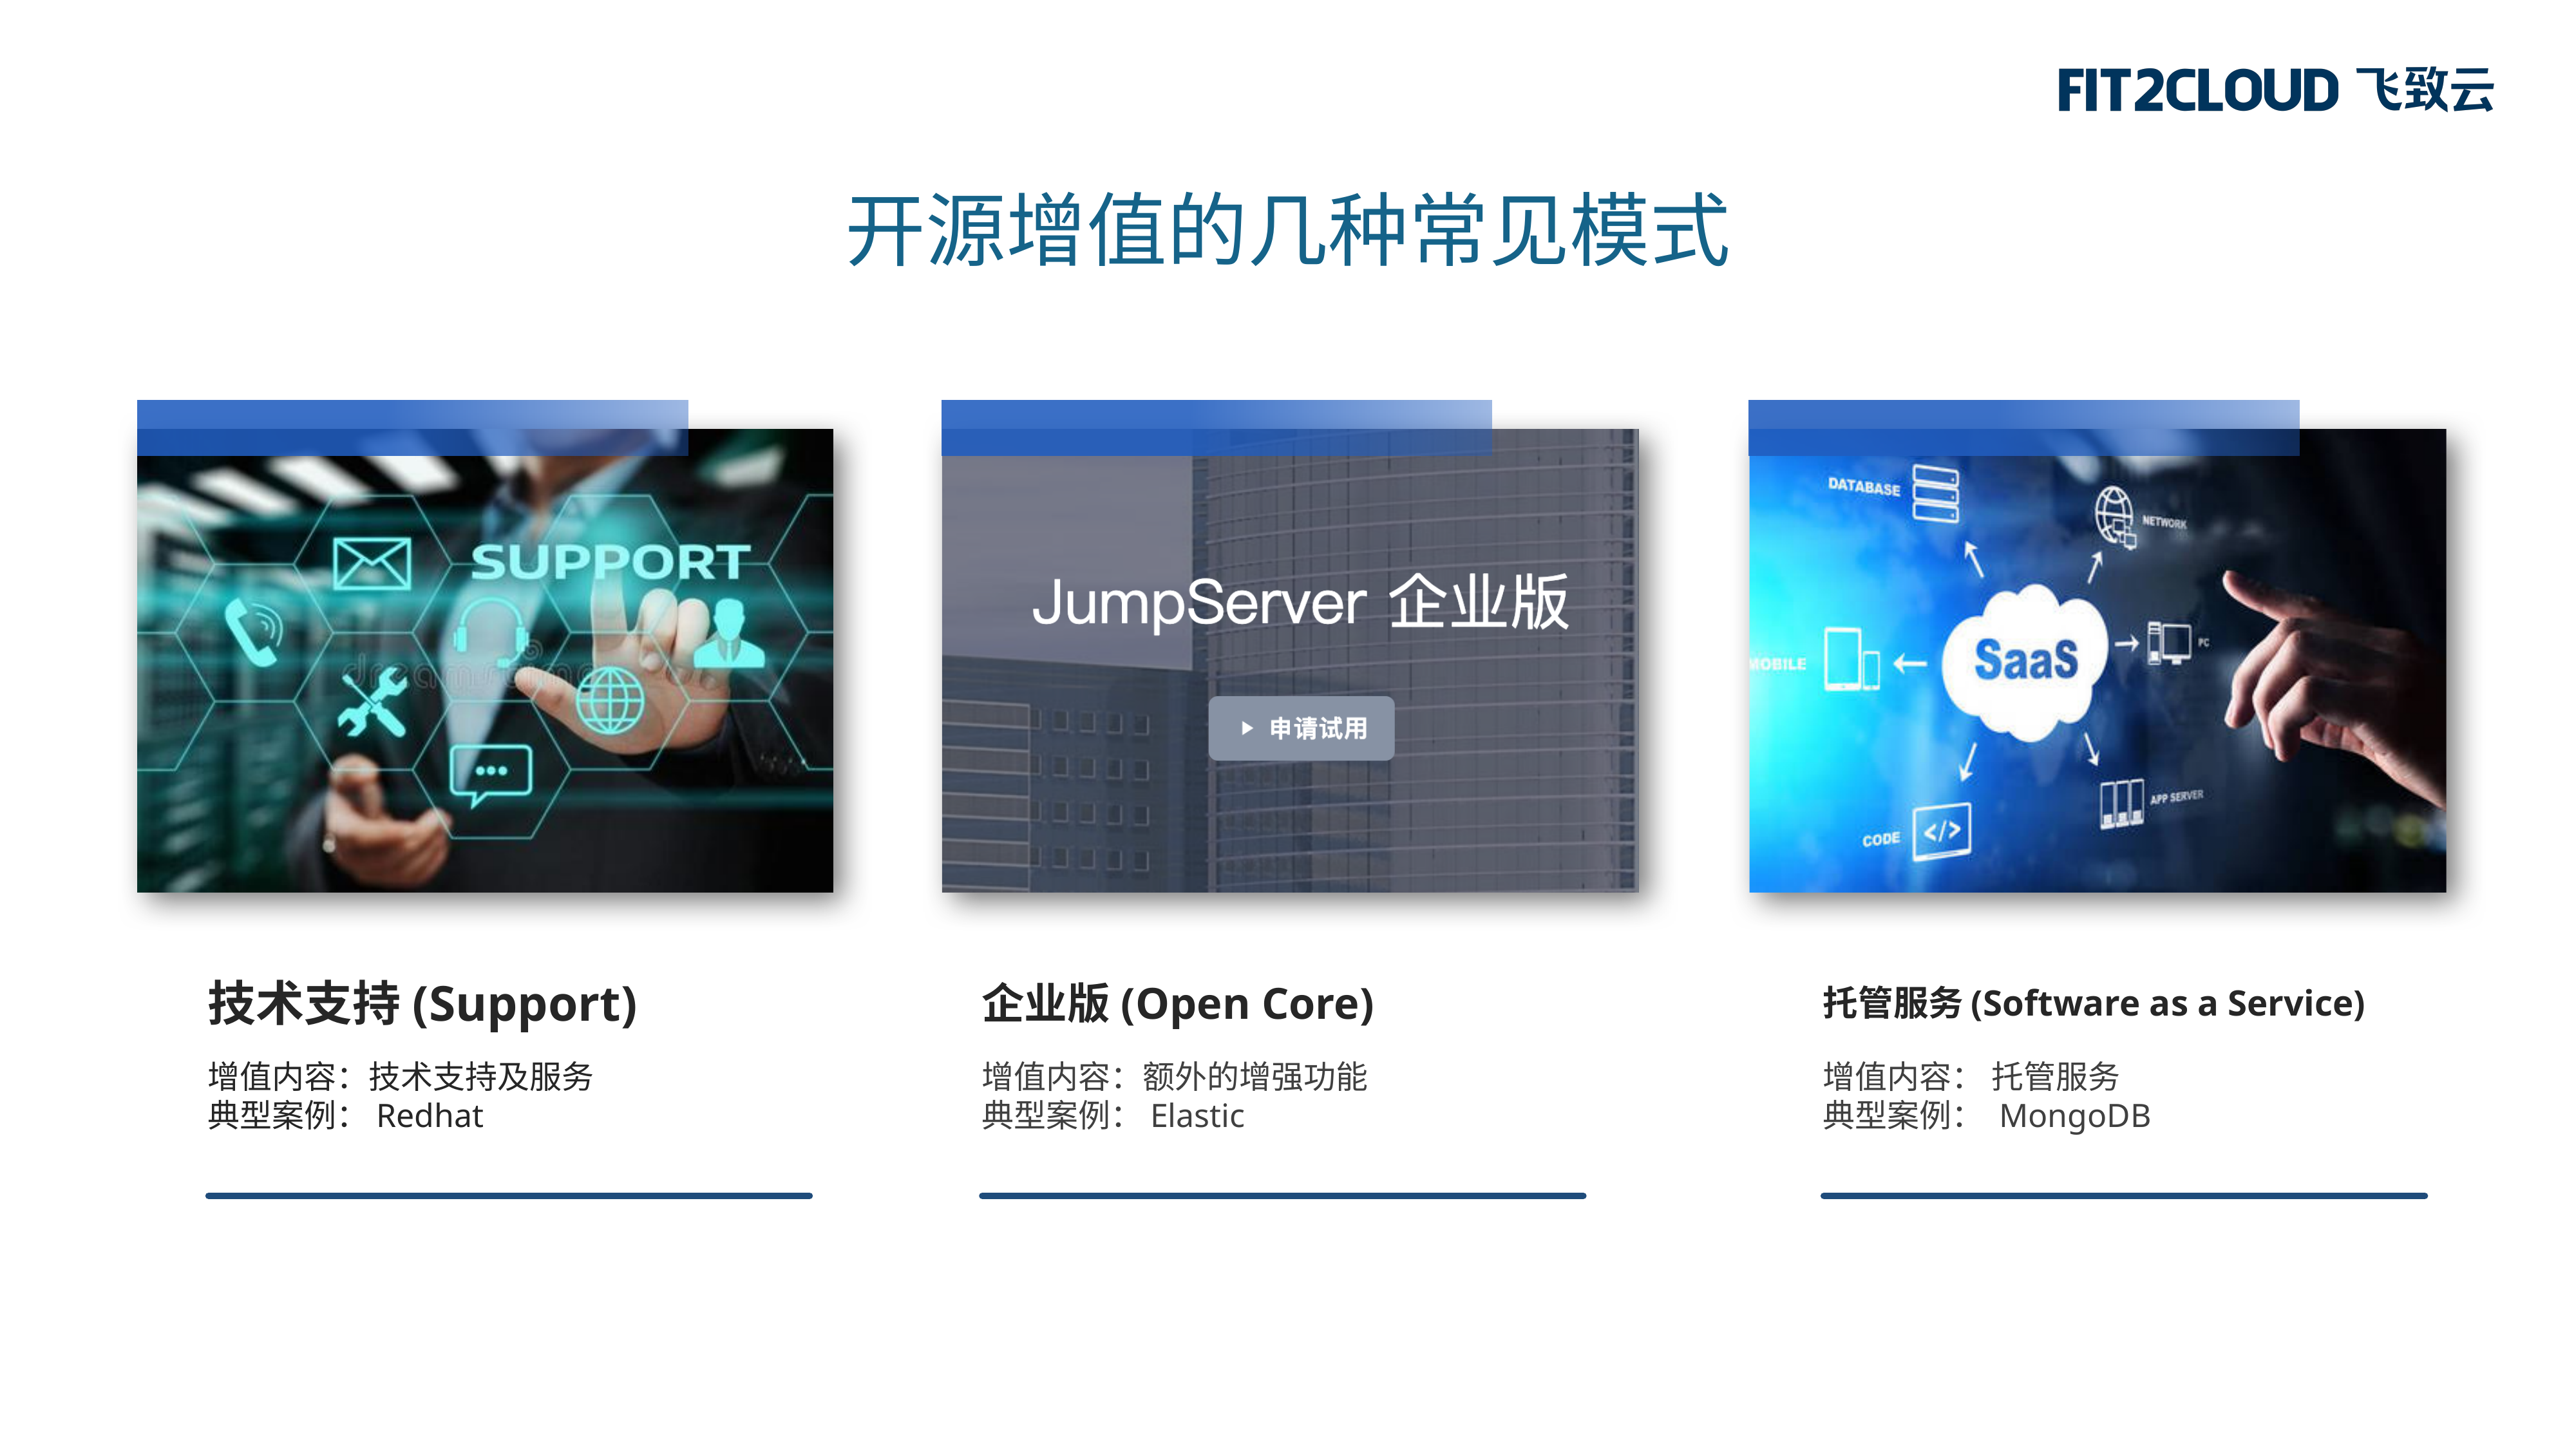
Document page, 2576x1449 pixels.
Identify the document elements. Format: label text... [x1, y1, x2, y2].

picture [137, 429, 833, 893]
picture [1749, 429, 2447, 893]
text_box [137, 400, 688, 457]
picture [942, 429, 1639, 893]
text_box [188, 956, 866, 1196]
text_box [1748, 400, 2300, 457]
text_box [1803, 956, 2481, 1196]
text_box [962, 956, 1639, 1196]
text_box [941, 400, 1493, 457]
picture [2059, 66, 2494, 113]
text_box 开源增值的几种常见模式 [538, 171, 2038, 283]
